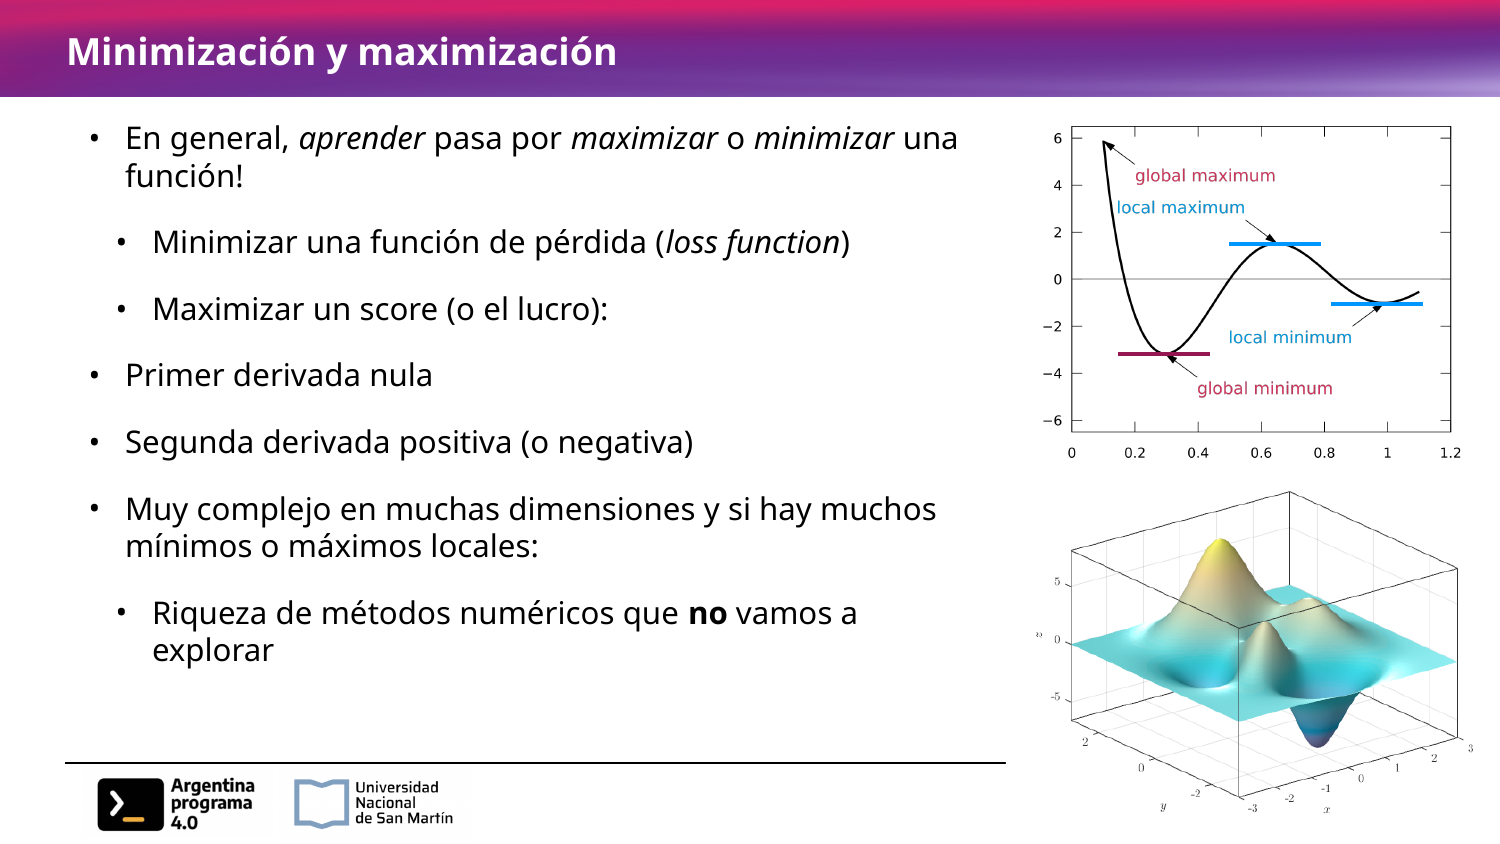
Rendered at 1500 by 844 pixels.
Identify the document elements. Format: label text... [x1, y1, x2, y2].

picture [277, 767, 478, 841]
picture [1023, 107, 1481, 474]
picture [0, 0, 1500, 97]
picture [1005, 489, 1500, 838]
text_box En general, aprender pasa por maximizar o minimizar una función! Minimizar una función de pérdida (loss function) Maximizar un score (o el lucro): Primer derivada nula Segunda derivada positiva (o negativa) Muy complejo en muchas dimensiones y si hay muchos mínimos o máximos locales: Riqueza de métodos numéricos que no vamos a explorar [83, 114, 972, 673]
picture [82, 764, 273, 838]
title Minimización y maximización [51, 12, 1449, 88]
